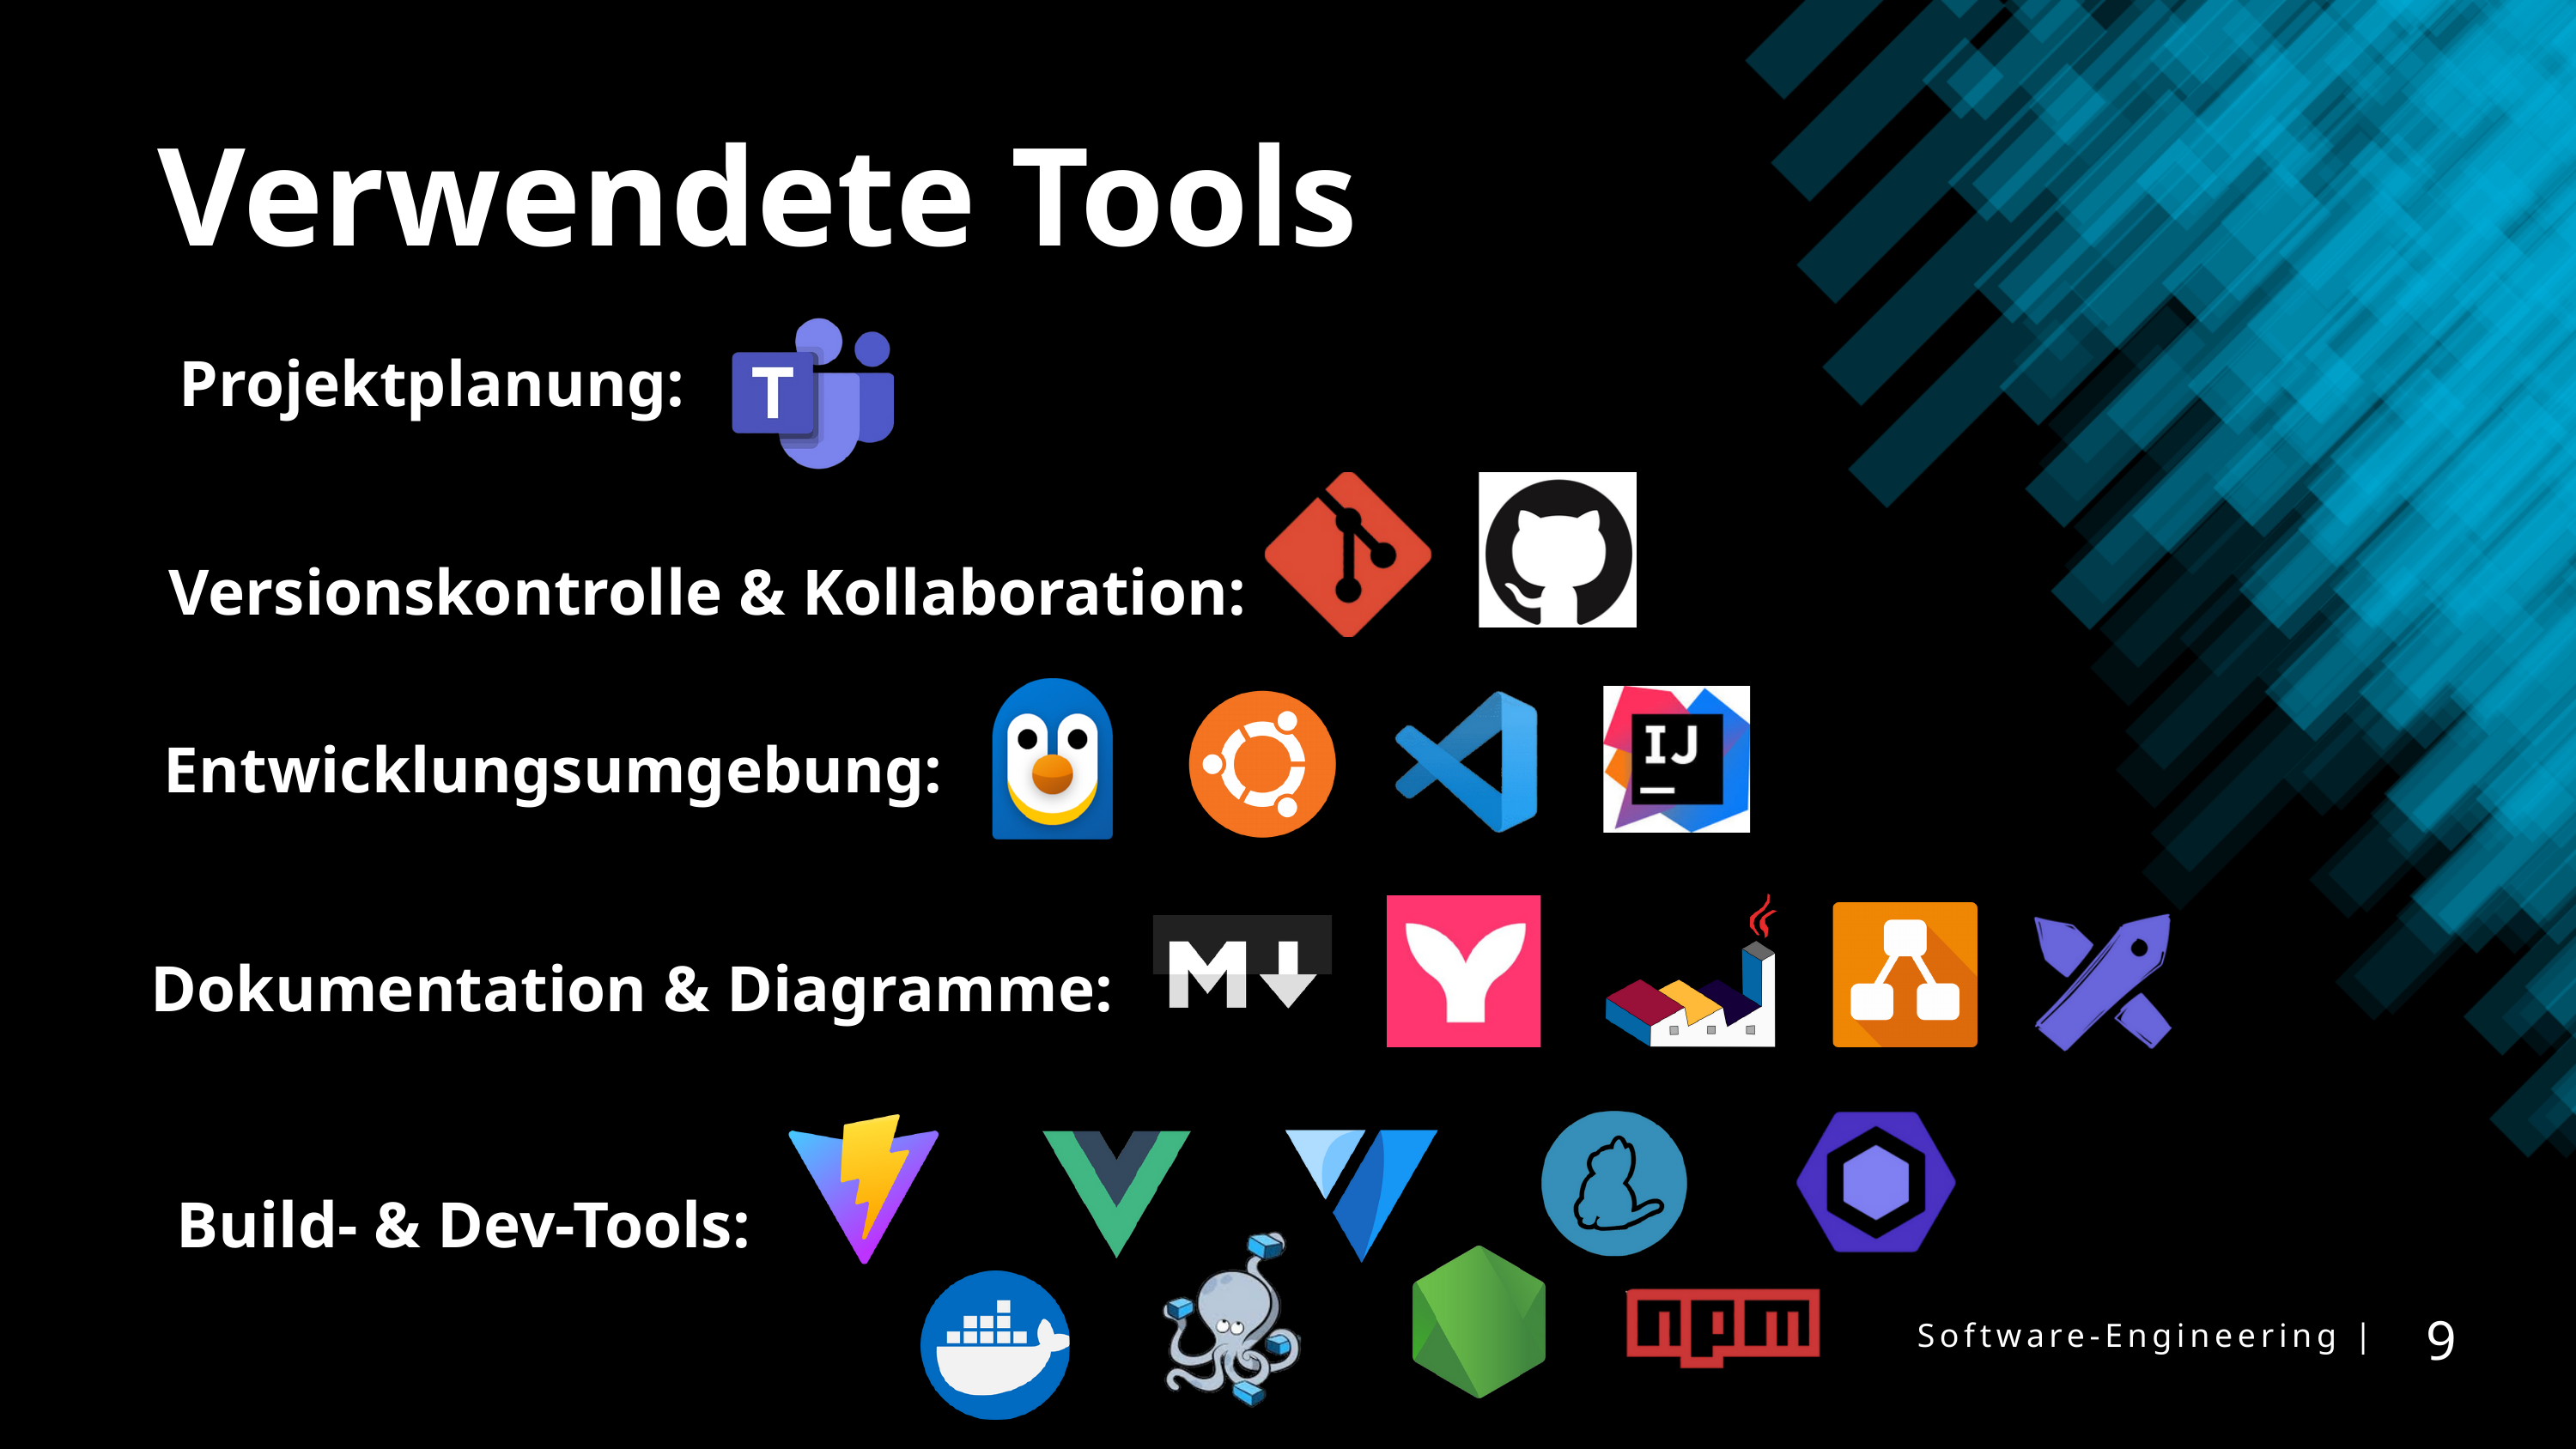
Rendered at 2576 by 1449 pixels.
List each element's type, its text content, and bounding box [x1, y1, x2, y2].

text_box [1384, 681, 1552, 848]
text_box [1795, 1111, 1957, 1253]
text_box Entwicklungsumgebung: [134, 717, 973, 805]
text_box [1131, 1225, 1318, 1418]
text_box [1152, 915, 1333, 1034]
text_box Projektplanung: [144, 331, 720, 420]
text_box Software-Engineering | [1899, 1308, 2391, 1354]
text_box Build- & Dev-Tools: [142, 1173, 786, 1261]
text_box [785, 1113, 942, 1268]
text_box Verwendete Tools [157, 136, 2210, 274]
text_box Dokumentation & Diagramme: [134, 936, 1130, 1024]
text_box [1279, 1124, 1444, 1269]
text_box [2026, 906, 2179, 1059]
text_box [1264, 472, 1432, 637]
text_box [732, 311, 894, 473]
text_box [1604, 892, 1778, 1047]
text_box [1479, 472, 1637, 627]
text_box [1394, 1237, 1563, 1406]
text_box [1832, 902, 1978, 1047]
text_box [1603, 686, 1751, 833]
text_box [1624, 1267, 1823, 1396]
text_box [1387, 895, 1541, 1047]
text_box [920, 1270, 1070, 1420]
text_box [1516, 1086, 1711, 1295]
text_box [1181, 682, 1344, 846]
text_box Versionskontrolle & Kollaboration: [127, 540, 1288, 628]
text_box 9 [2426, 1295, 2458, 1371]
text_box [0, 0, 2576, 1449]
text_box [1034, 1113, 1199, 1277]
text_box [972, 678, 1133, 840]
